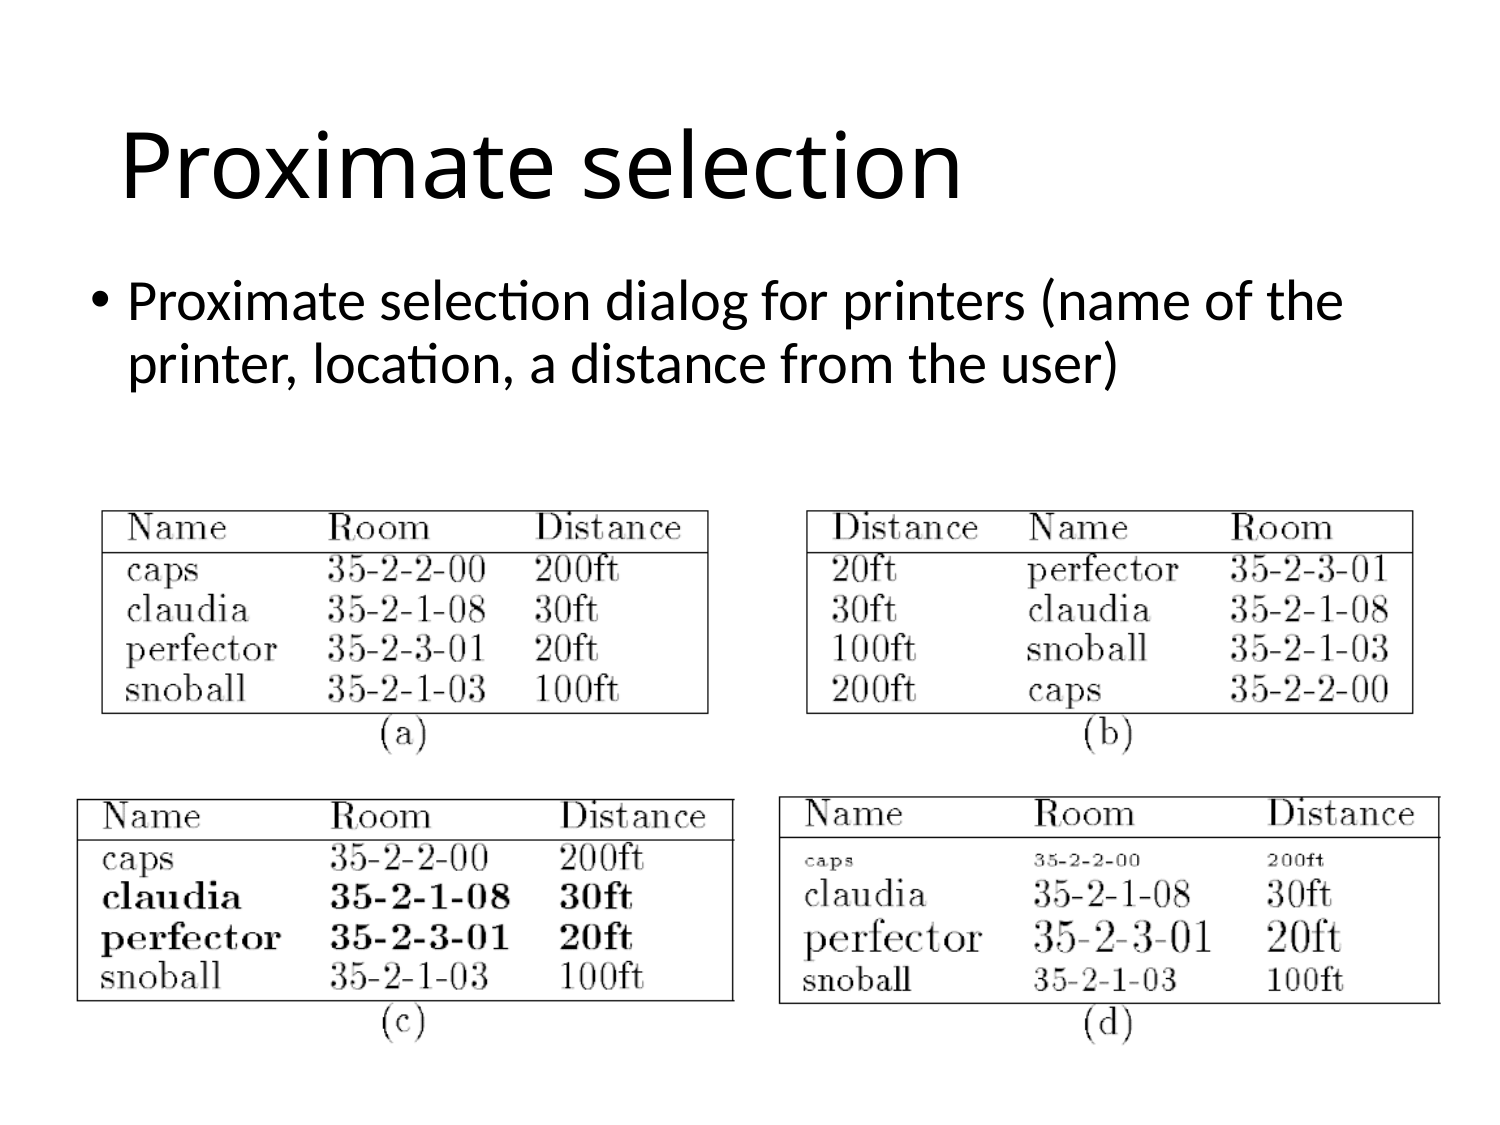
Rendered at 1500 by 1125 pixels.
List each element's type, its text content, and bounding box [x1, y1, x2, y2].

list Proximate selection dialog for printers (name of the printer, location, a distance from the user) [75, 262, 1475, 1005]
title Proximate selection [103, 59, 1397, 262]
picture [0, 479, 1450, 1059]
